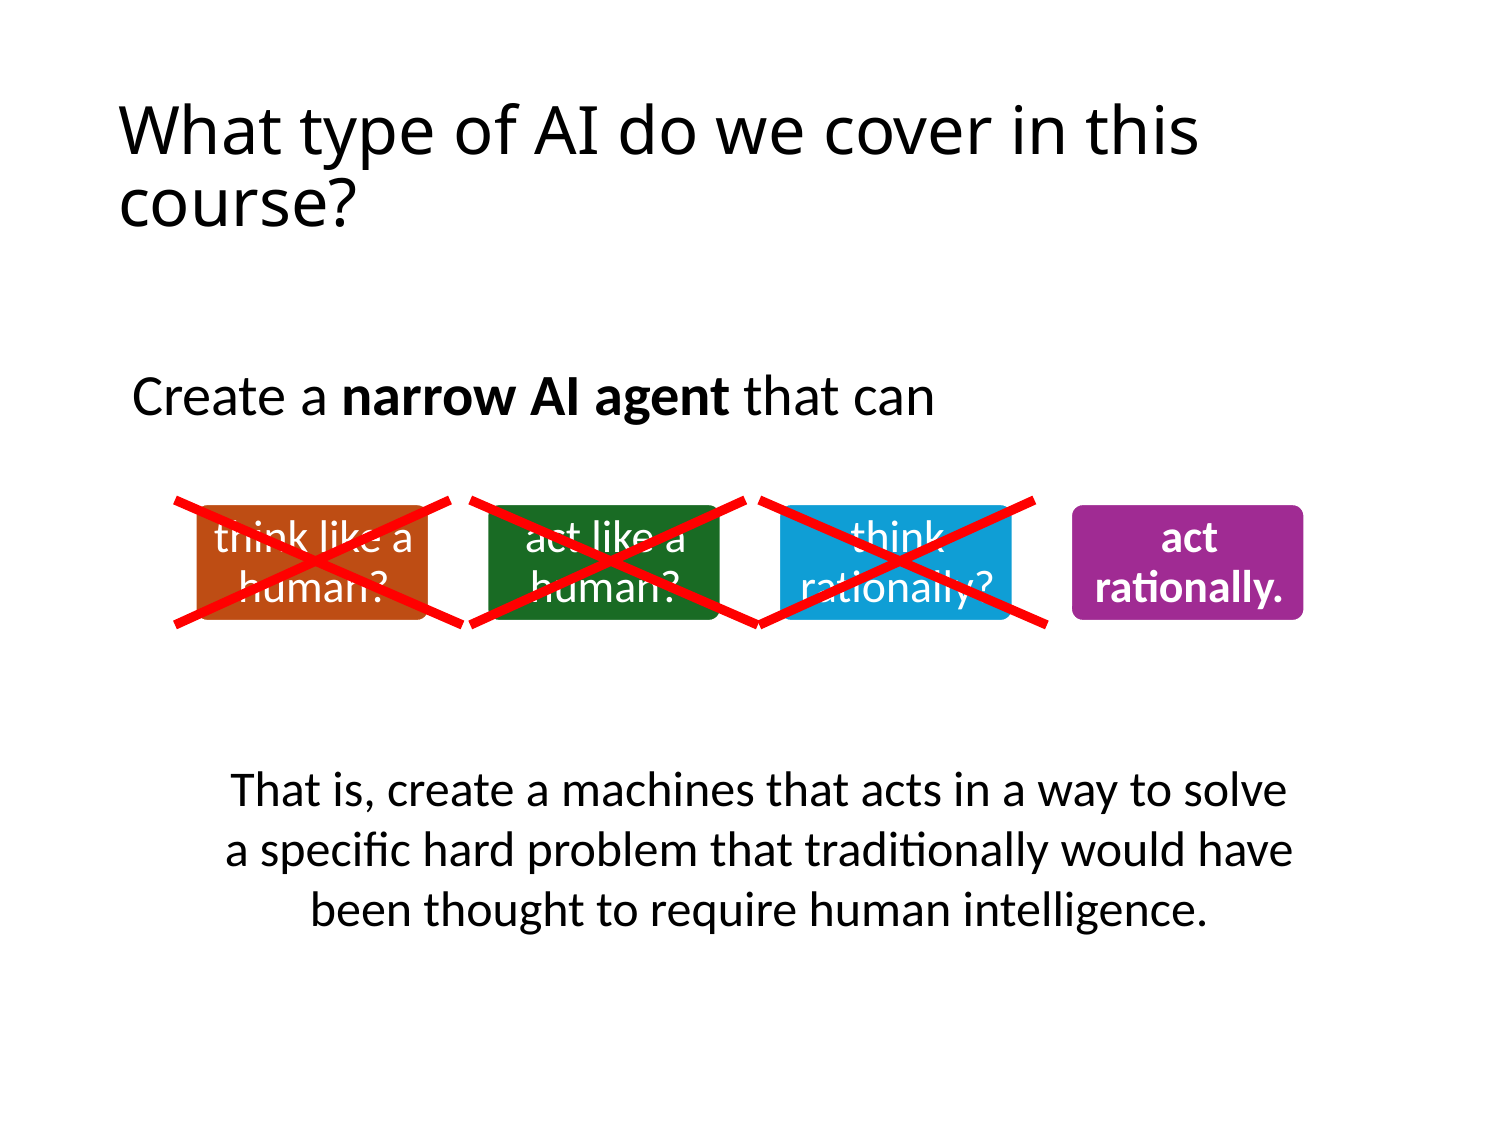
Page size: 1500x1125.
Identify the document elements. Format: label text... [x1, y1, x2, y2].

text_box That is, create a machines that acts in a way to solve a specific hard problem that traditionally would have been thought to require human intelligence. [204, 749, 1314, 945]
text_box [759, 499, 1047, 626]
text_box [174, 499, 463, 626]
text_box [470, 499, 758, 626]
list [195, 205, 1305, 920]
title What type of AI do we cover in this course? [103, 59, 1397, 278]
text_box Create a narrow AI agent that can [42, 350, 195, 435]
